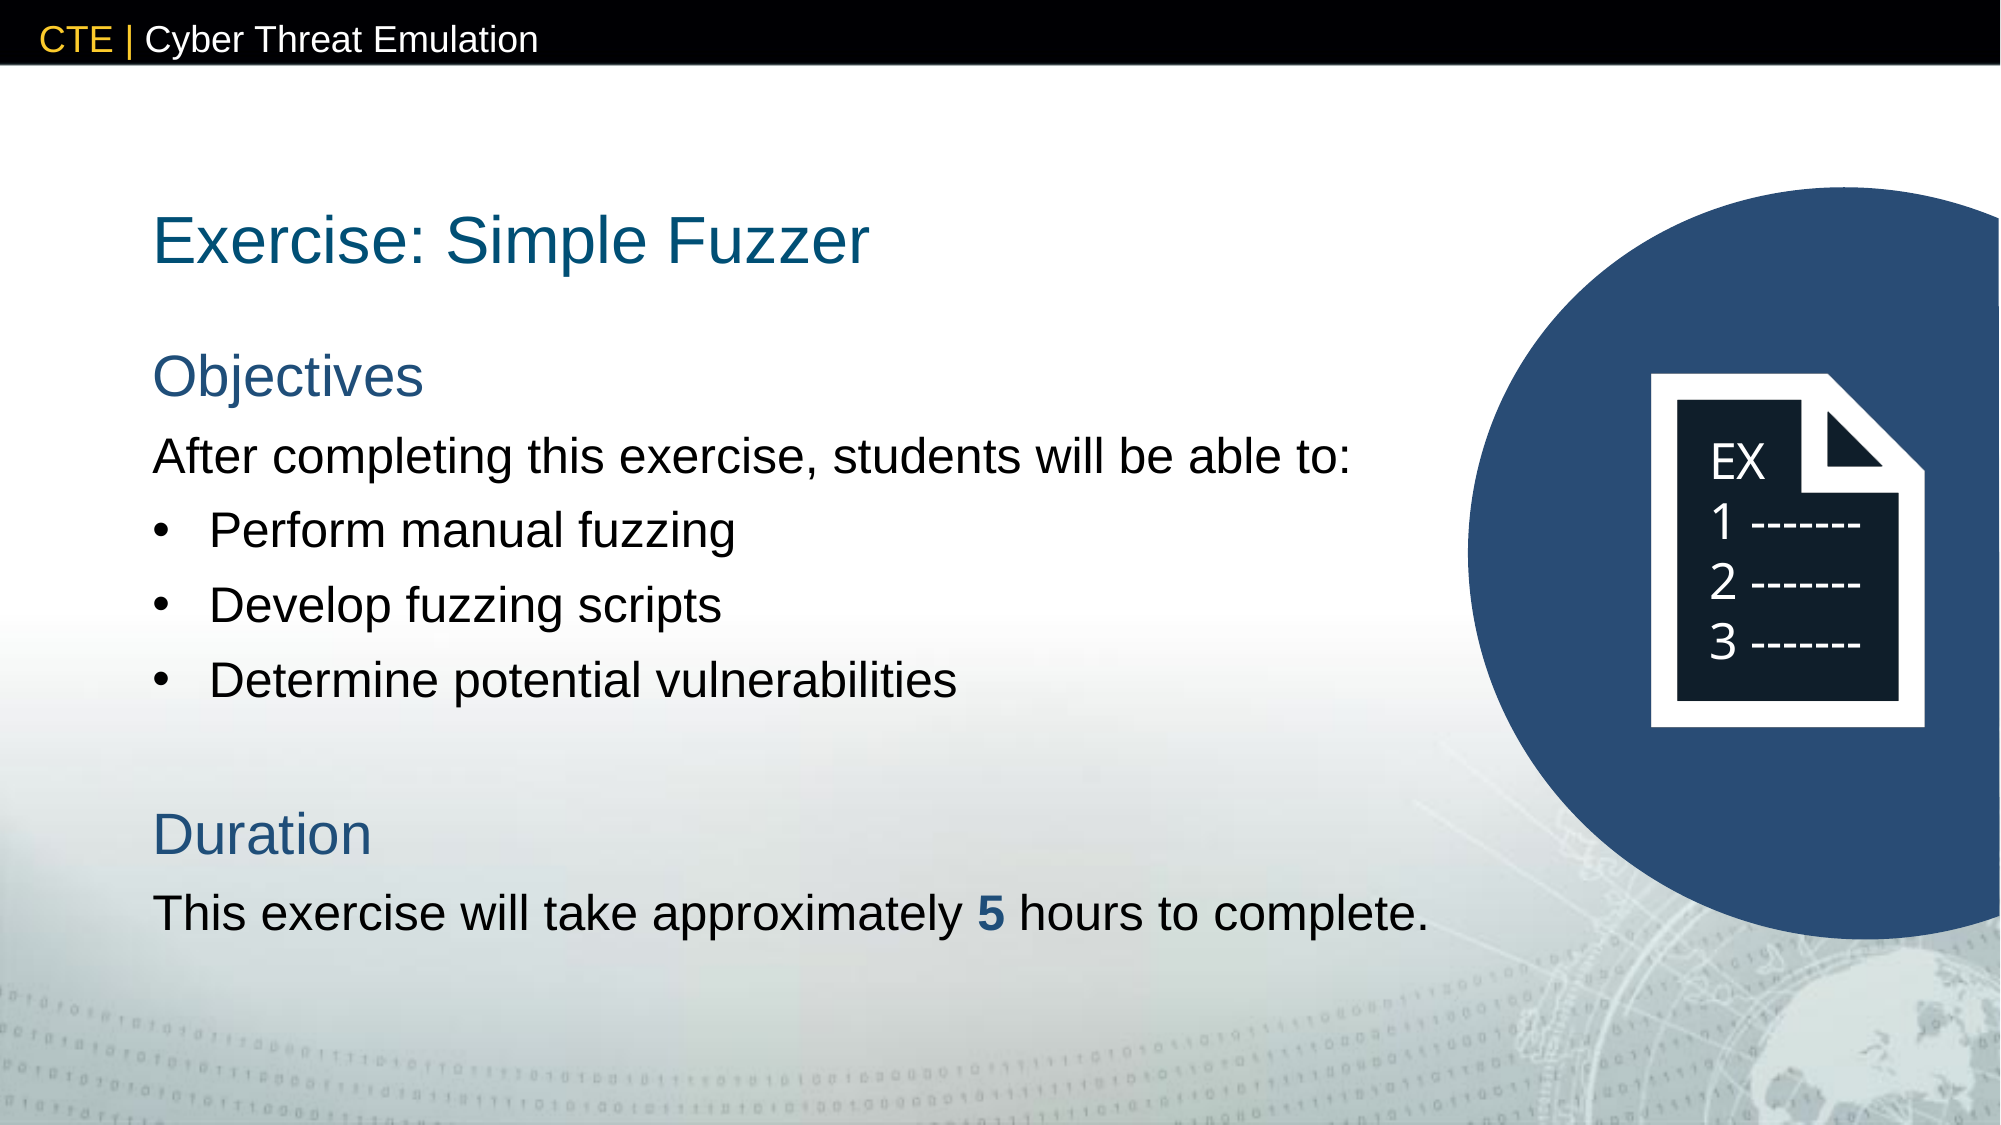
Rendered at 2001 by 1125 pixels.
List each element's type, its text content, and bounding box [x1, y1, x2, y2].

picture [0, 0, 2001, 1125]
text_box [1466, 186, 2000, 941]
title Exercise: Simple Fuzzer [137, 187, 1551, 296]
list Objectives After completing this exercise, students will be able to: Perform manual fuzzing Develop fuzzing scripts Determine potential vulnerabilities Duration This exercise will take approximately 5 hours to complete. [137, 338, 1467, 964]
